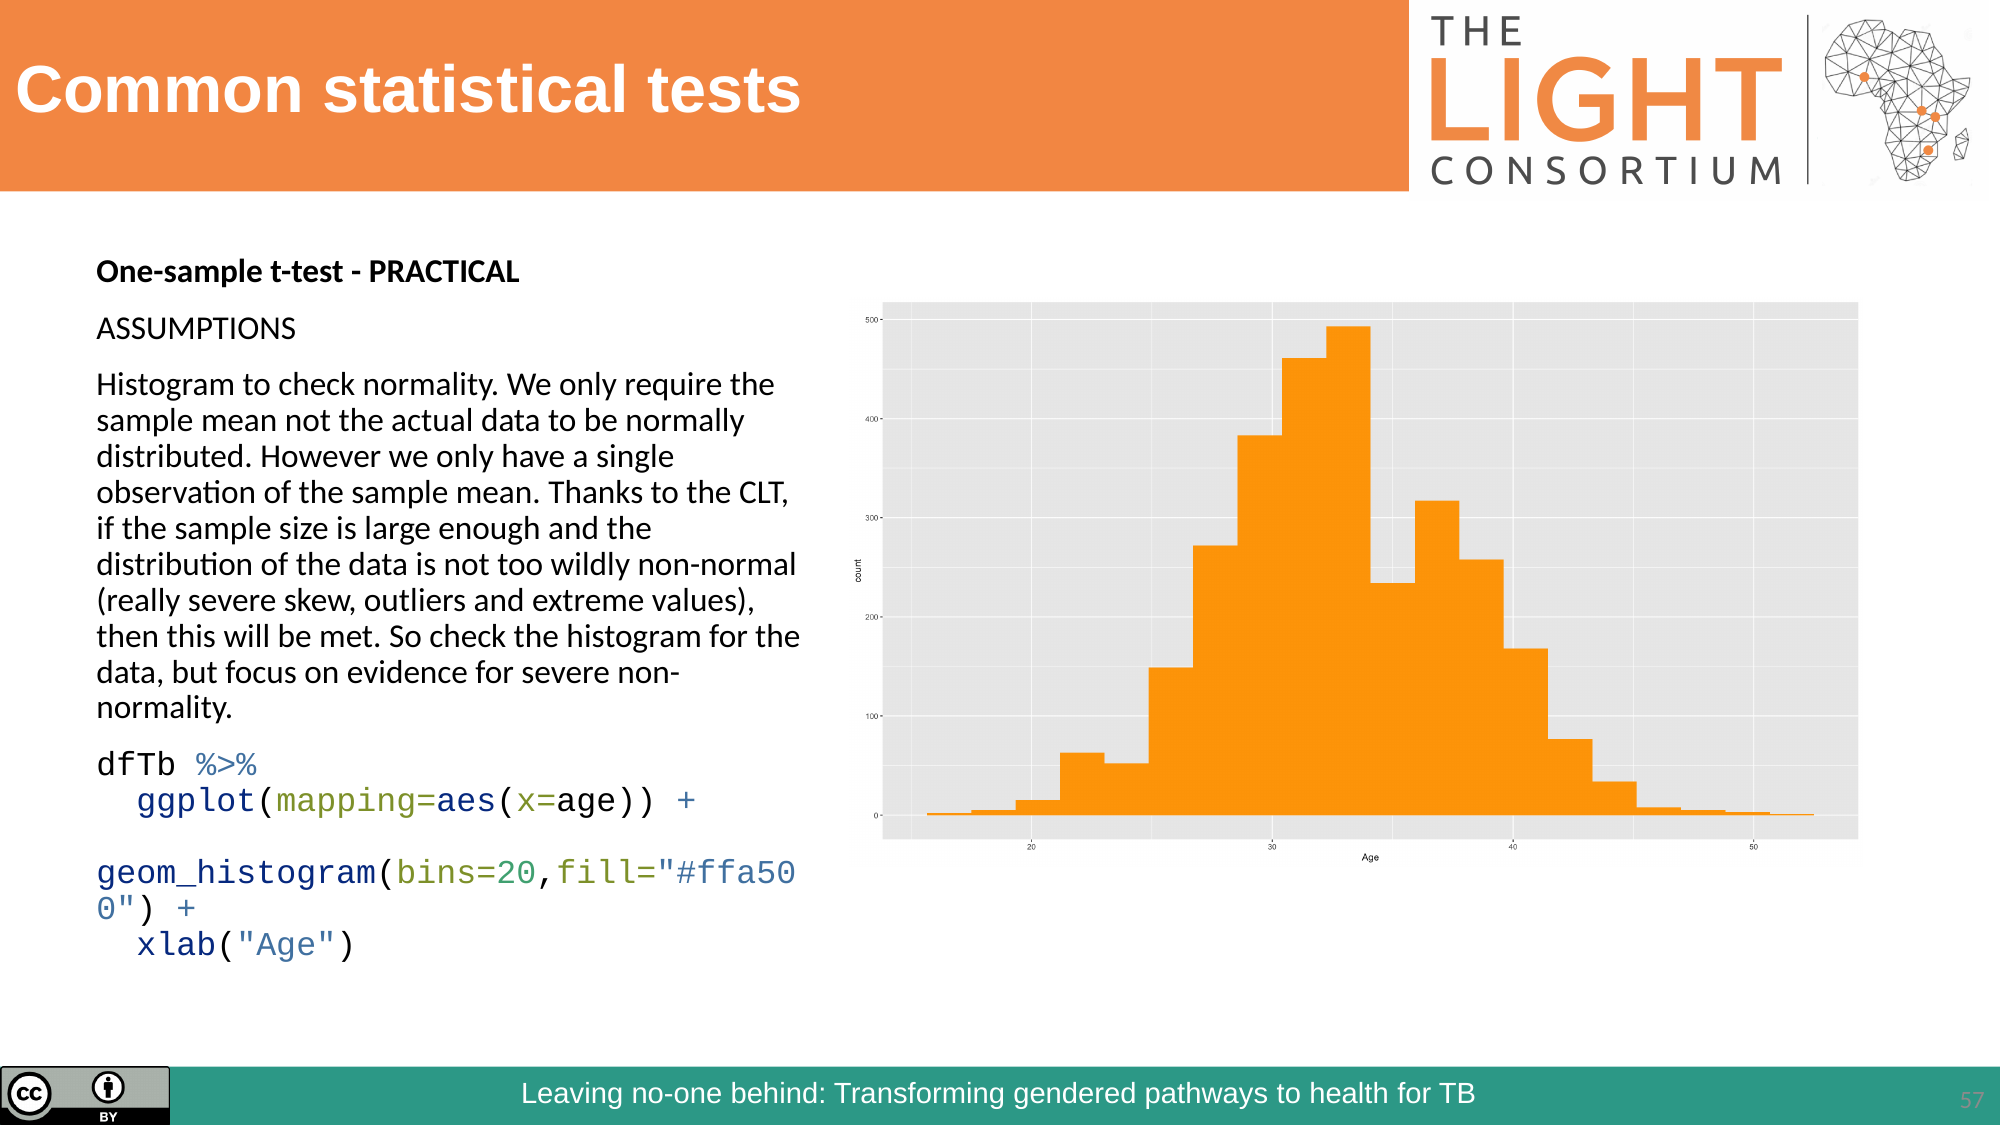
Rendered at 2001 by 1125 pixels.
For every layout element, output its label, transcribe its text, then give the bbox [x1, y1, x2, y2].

picture [849, 297, 1863, 867]
slide_number 57 [1550, 1073, 2000, 1125]
list One-sample t-test - PRACTICAL ASSUMPTIONS Histogram to check normality. We only require the sample mean not the actual data to be normally distributed. However we only have a single observation of the sample mean. Thanks to the CLT, if the sample size is large enough and the distribution of the data is not too wildly non-normal (really severe skew, outliers and extreme values), then this will be met. So check the histogram for the data, but focus on evidence for severe non-normality. dfTb %>% ggplot(mapping=aes(x=age)) + geom_histogram(bins=20,fill="#ffa500") + xlab("Age") [81, 246, 824, 963]
title Common statistical tests [0, 0, 1410, 192]
picture [0, 1066, 170, 1125]
picture [1409, 0, 1989, 201]
